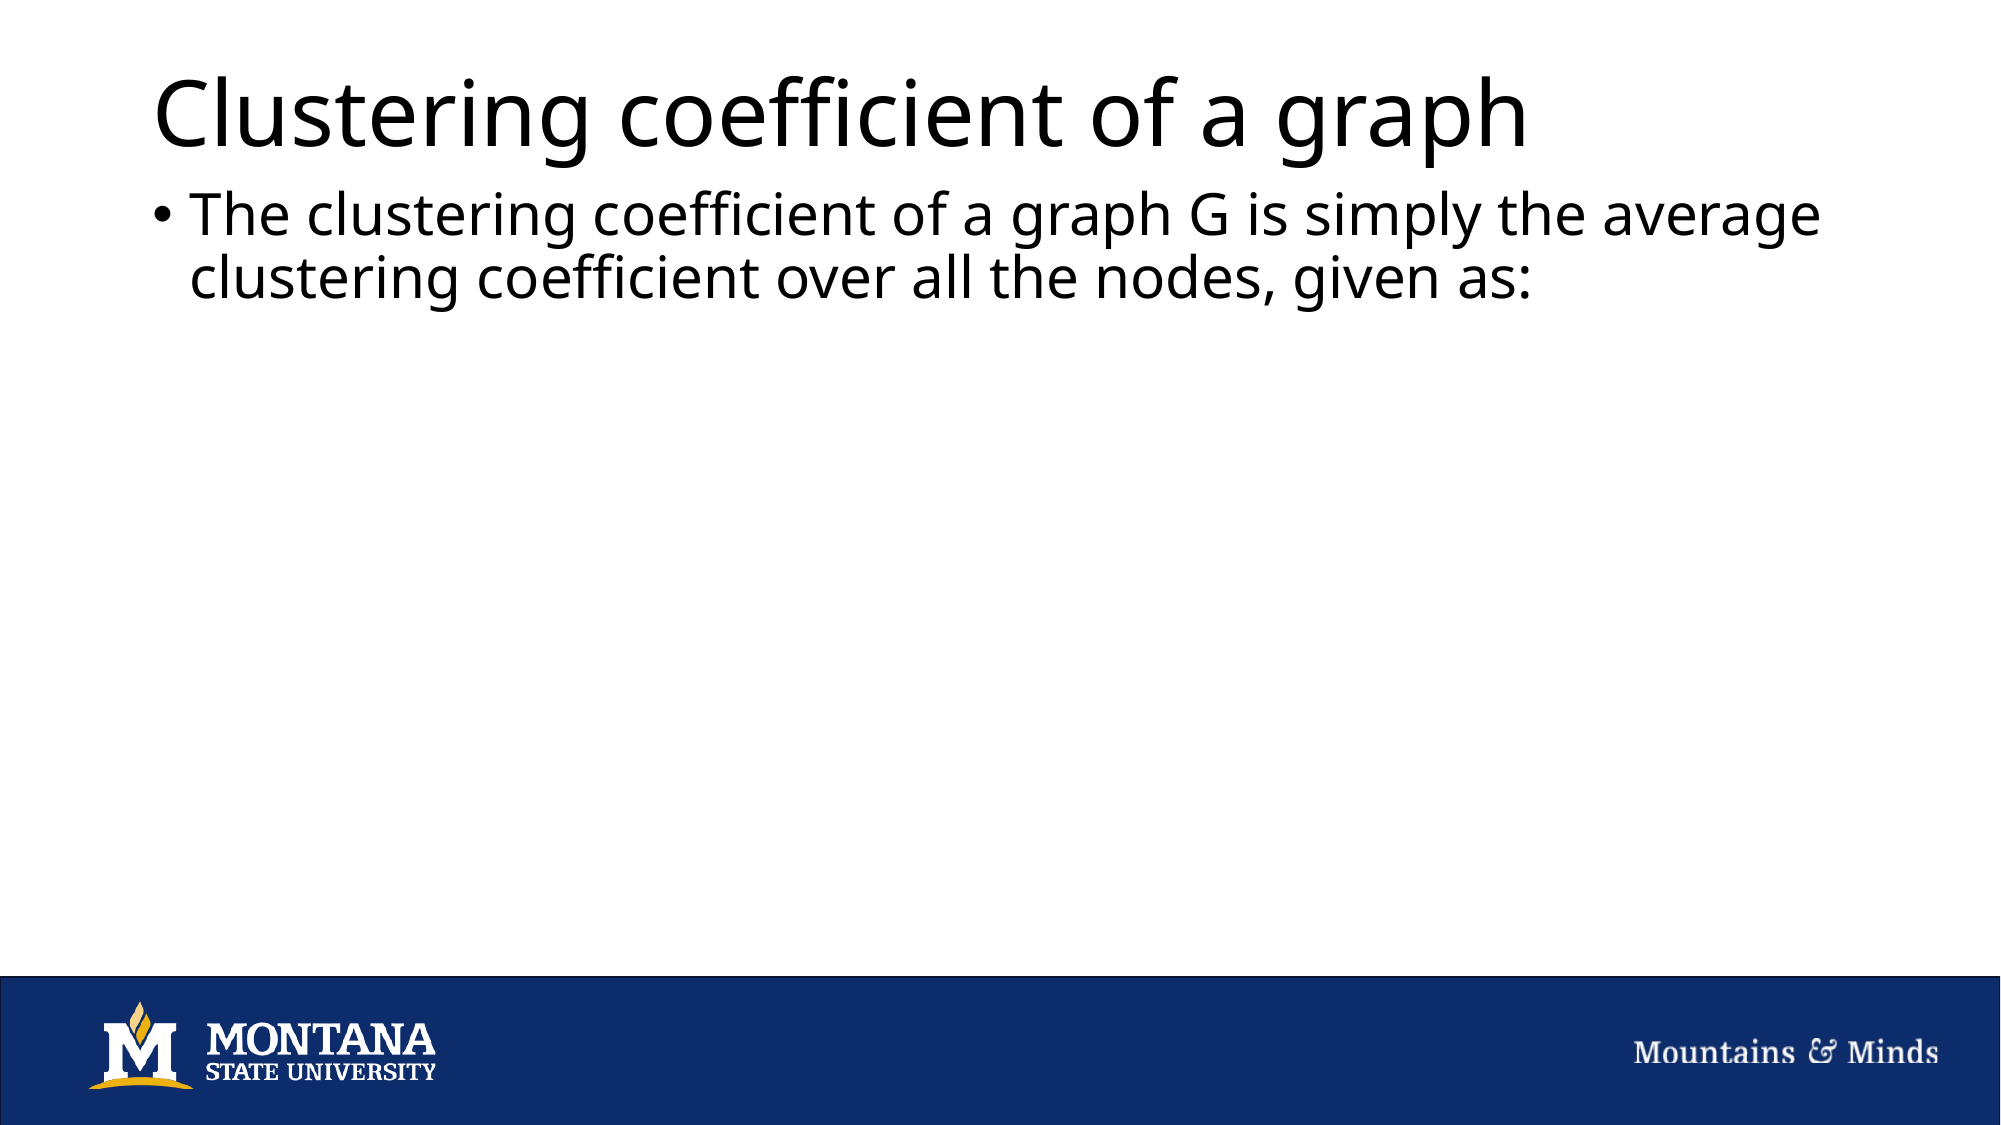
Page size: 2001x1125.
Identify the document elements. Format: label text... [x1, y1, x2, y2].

title Clustering coefficient of a graph [137, 59, 1863, 179]
